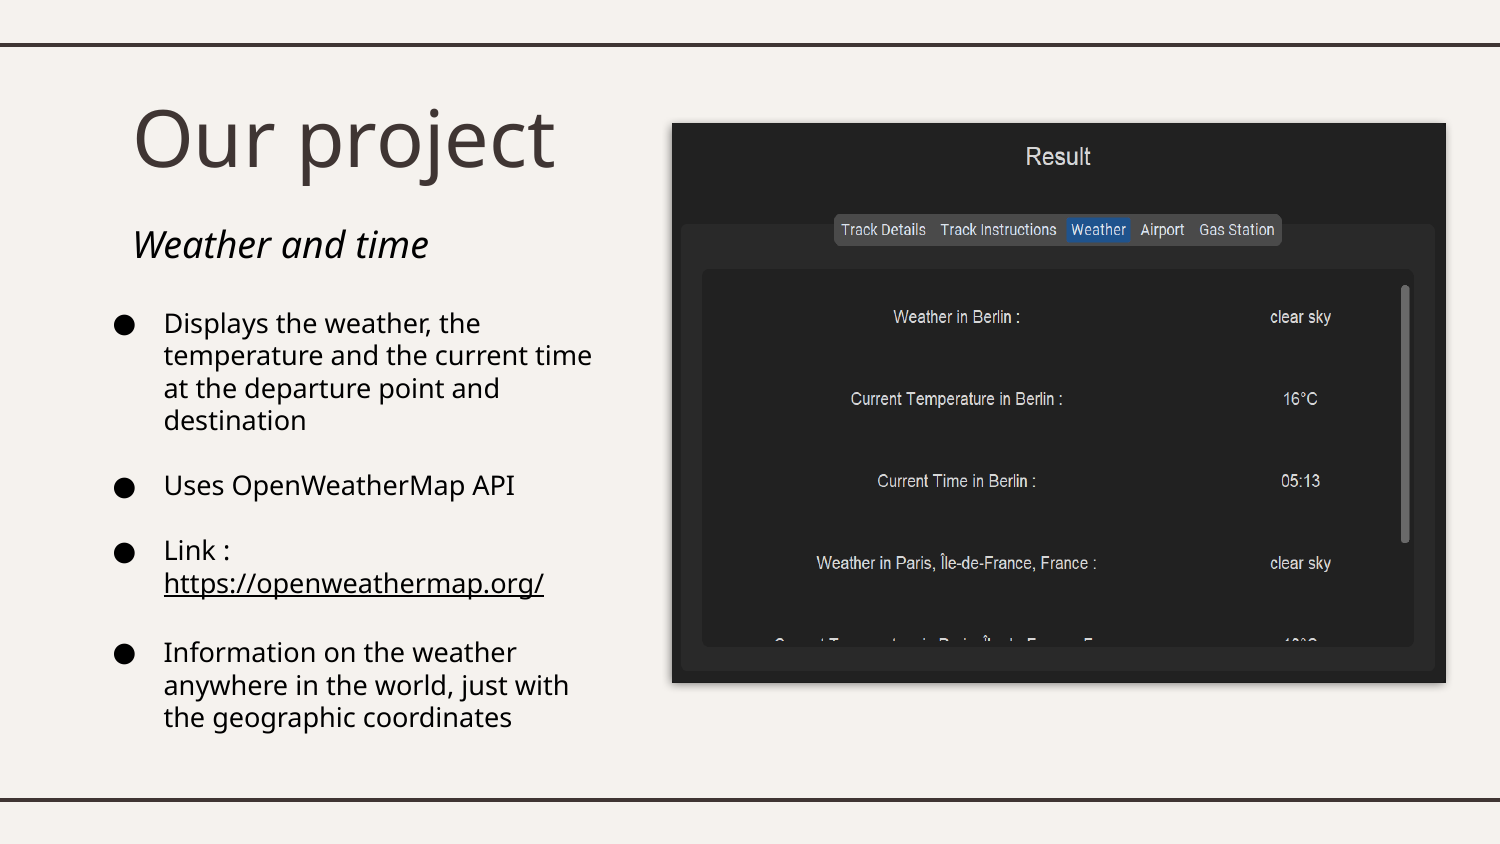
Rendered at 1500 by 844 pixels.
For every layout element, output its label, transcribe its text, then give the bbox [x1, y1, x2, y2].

text_box Displays the weather, the temperature and the current time at the departure point and destination Uses OpenWeatherMap API Link : https://openweathermap.org/ Information on the weather anywhere in the world, just with the geographic coordinates [73, 291, 629, 784]
picture [672, 123, 1446, 683]
text_box Weather and time [116, 205, 664, 292]
title Our project [116, 72, 1383, 167]
